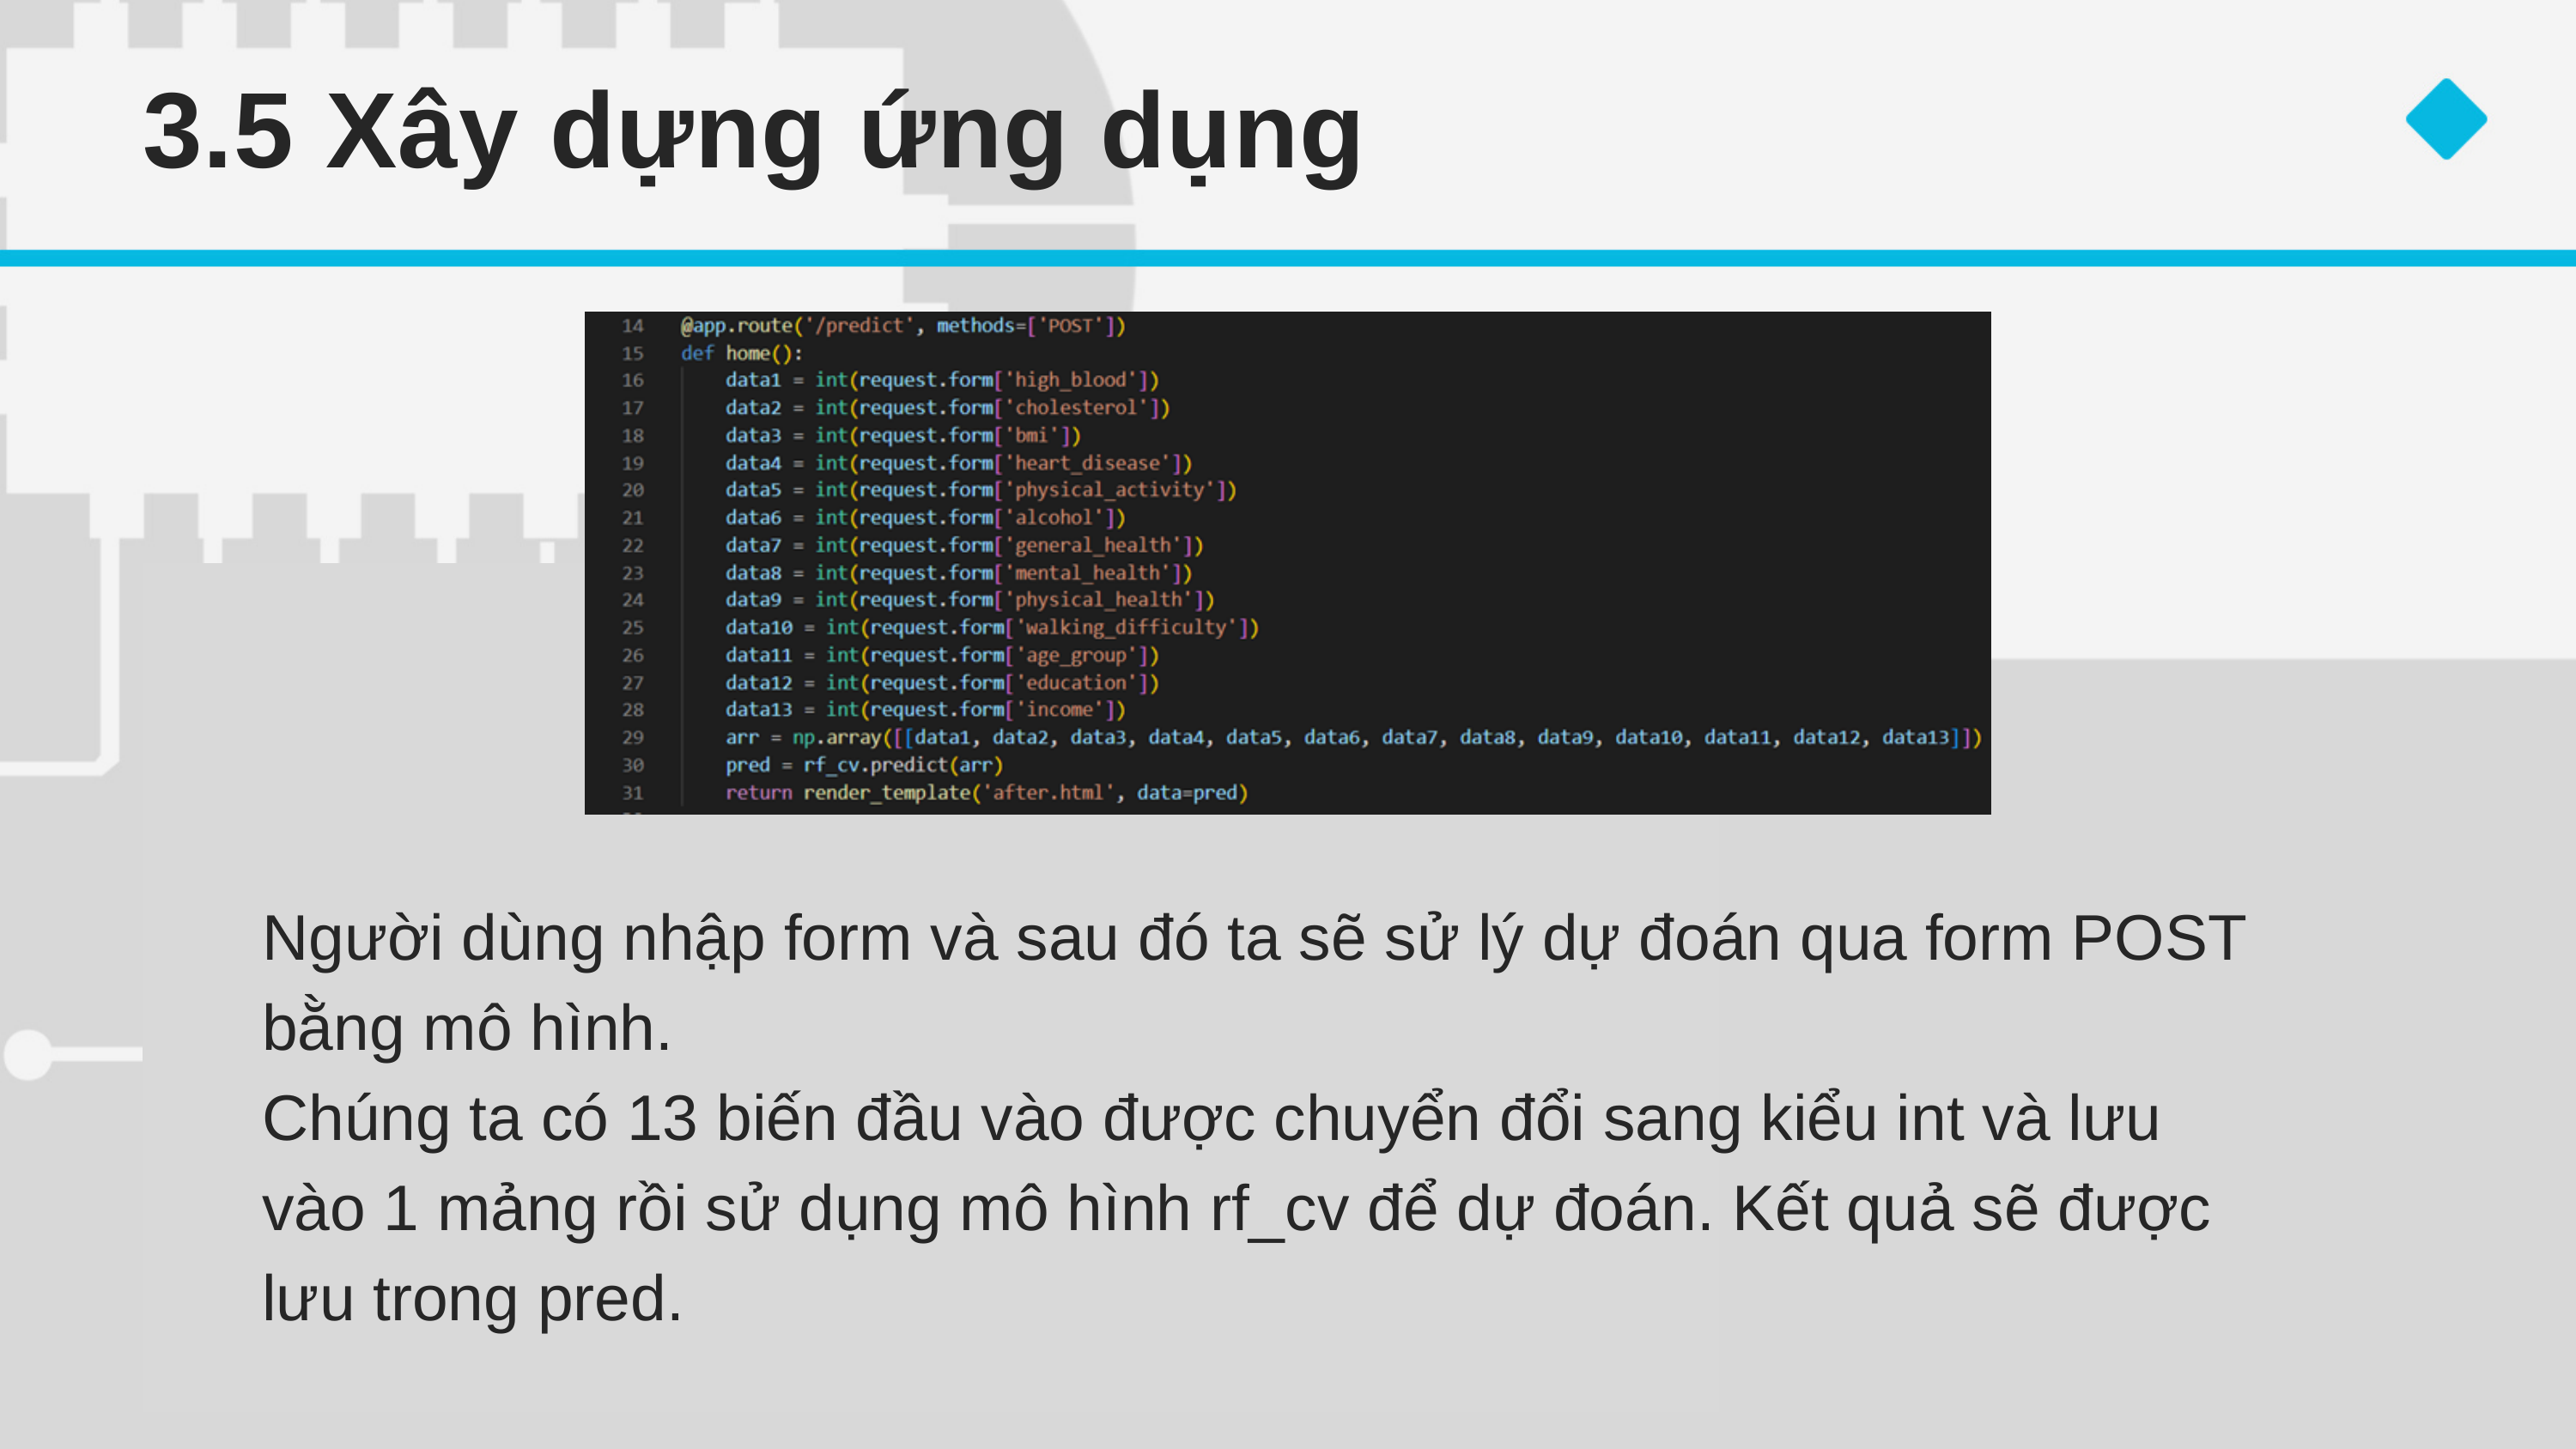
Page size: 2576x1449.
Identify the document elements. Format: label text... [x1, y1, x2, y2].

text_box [143, 562, 1720, 1412]
text_box Người dùng nhập form và sau đó ta sẽ sử lý dự đoán qua form POST bằng mô hình. Chúng ta có 13 biến đầu vào được chuyển đổi sang kiểu int và lưu vào 1 mảng rồi sử dụng mô hình rf_cv để dự đoán. Kết quả sẽ được lưu trong pred. [1723, 882, 2271, 1334]
text_box [0, 0, 2576, 1449]
text_box [585, 312, 1991, 815]
text_box 3.5 Xây dựng ứng dụng [143, 59, 2435, 189]
